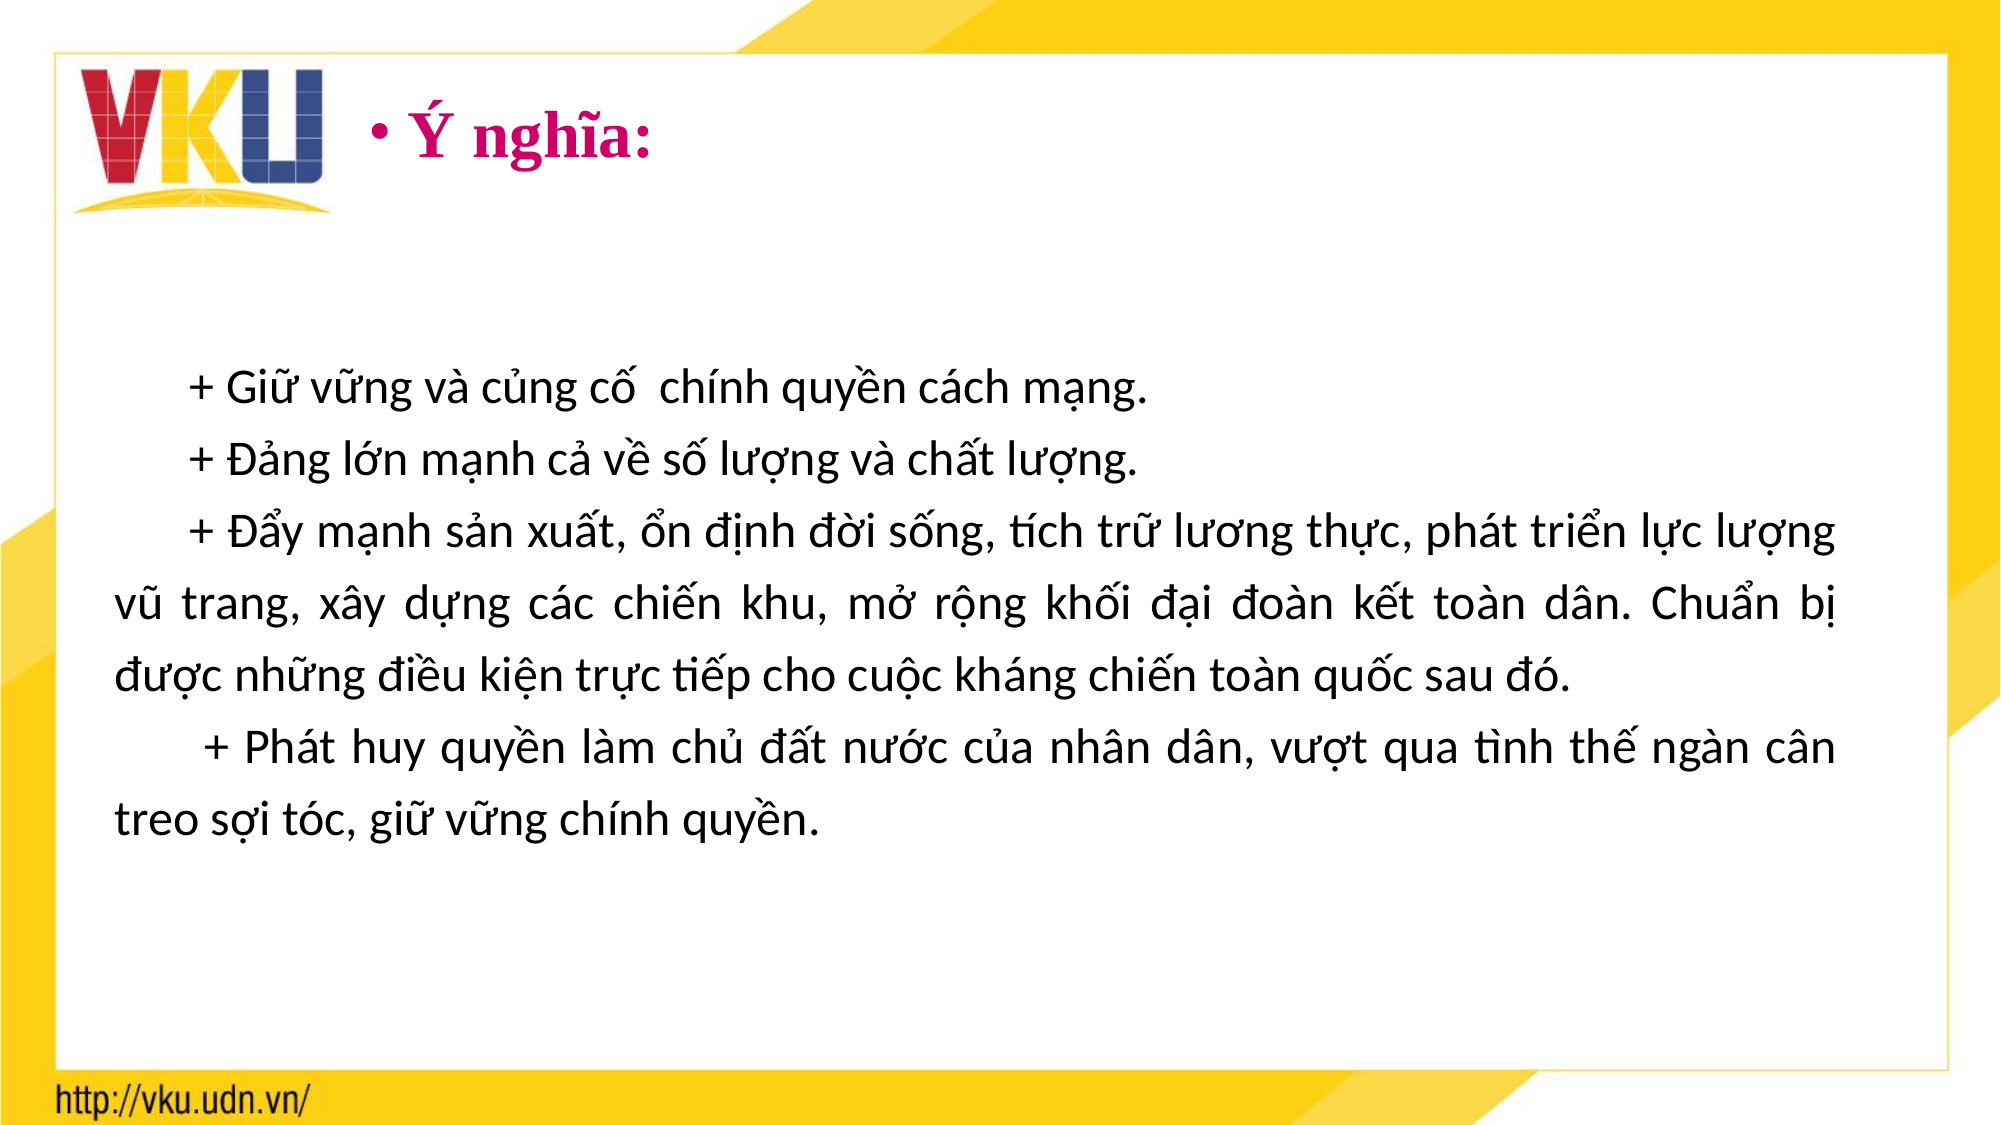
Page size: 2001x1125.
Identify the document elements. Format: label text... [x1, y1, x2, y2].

text_box + Giữ vững và củng cố chính quyền cách mạng. + Đảng lớn mạnh cả về số lượng và chất lượng. + Đẩy mạnh sản xuất, ổn định đời sống, tích trữ lương thực, phát triển lực lượng vũ trang, xây dựng các chiến khu, mở rộng khối đại đoàn kết toàn dân. Chuẩn bị được những điều kiện trực tiếp cho cuộc kháng chiến toàn quốc sau đó. + Phát huy quyền làm chủ đất nước của nhân dân, vượt qua tình thế ngàn cân treo sợi tóc, giữ vững chính quyền. [99, 334, 1853, 853]
text_box Ý nghĩa: [353, 67, 853, 179]
picture [0, 0, 2001, 1125]
